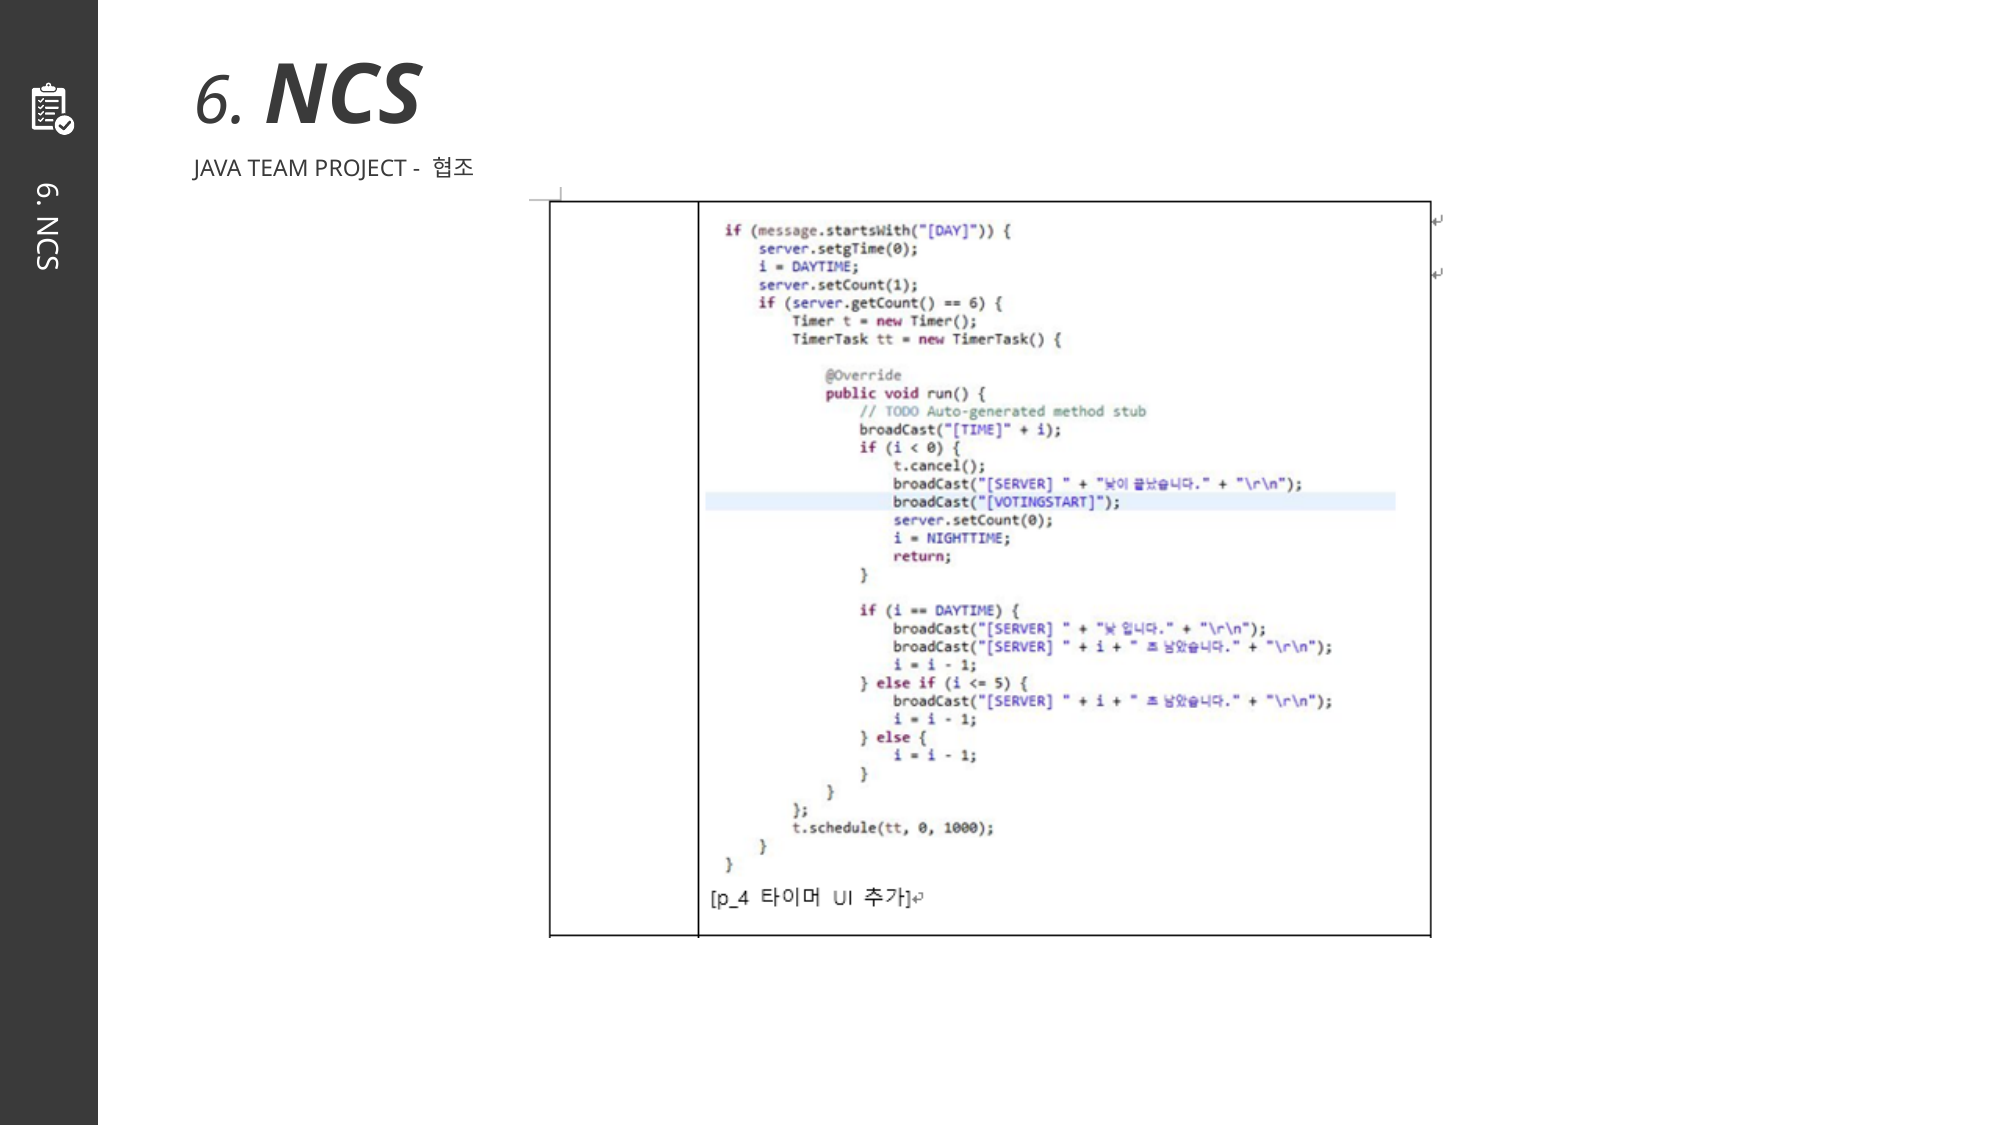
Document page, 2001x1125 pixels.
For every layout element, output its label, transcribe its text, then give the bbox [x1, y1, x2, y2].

text_box 6. NCS [0, 0, 99, 1125]
picture [529, 187, 1471, 938]
text_box [54, 115, 75, 135]
text_box 6. NCS JAVA TEAM PROJECT - 협조 [193, 1, 1384, 220]
text_box [31, 82, 66, 130]
